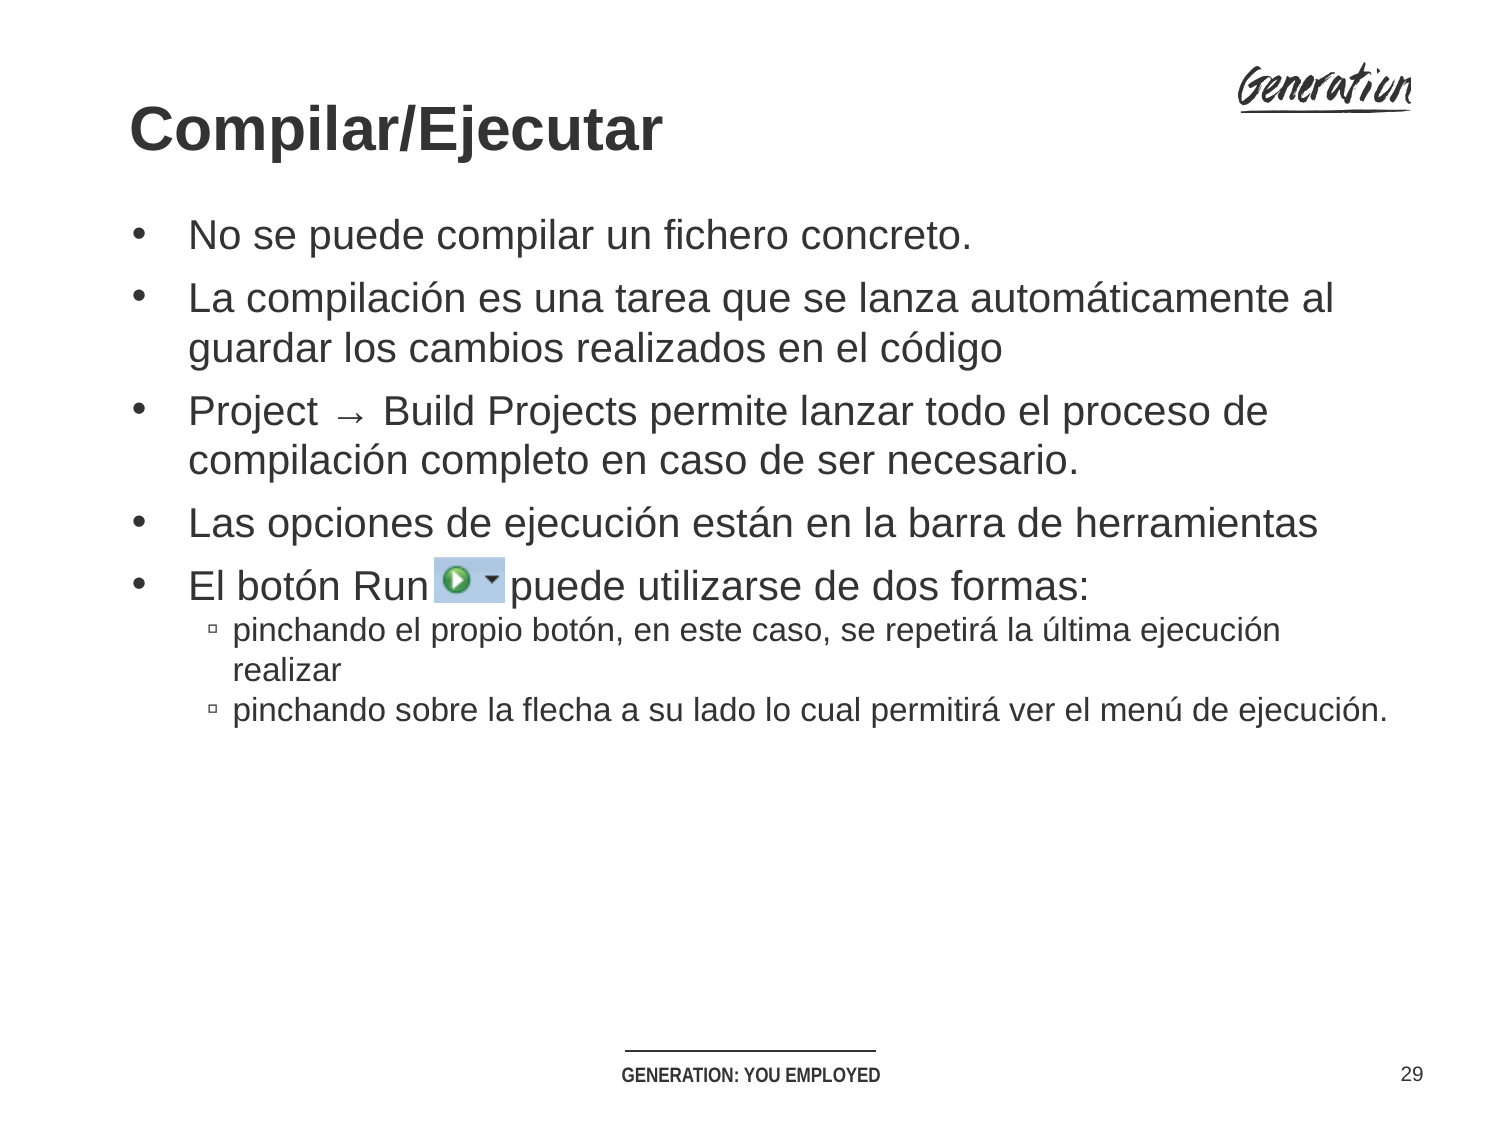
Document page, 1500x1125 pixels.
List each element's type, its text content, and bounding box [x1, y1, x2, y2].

list No se puede compilar un fichero concreto. La compilación es una tarea que se lanza automáticamente al guardar los cambios realizados en el código Project → Build Projects permite lanzar todo el proceso de compilación completo en caso de ser necesario. Las opciones de ejecución están en la barra de herramientas El botón Run puede utilizarse de dos formas: pinchando el propio botón, en este caso, se repetirá la última ejecución realizar pinchando sobre la flecha a su lado lo cual permitirá ver el menú de ejecución. [131, 208, 1391, 952]
picture [1238, 62, 1411, 80]
title Compilar/Ejecutar [129, 80, 1443, 172]
picture [434, 556, 505, 603]
